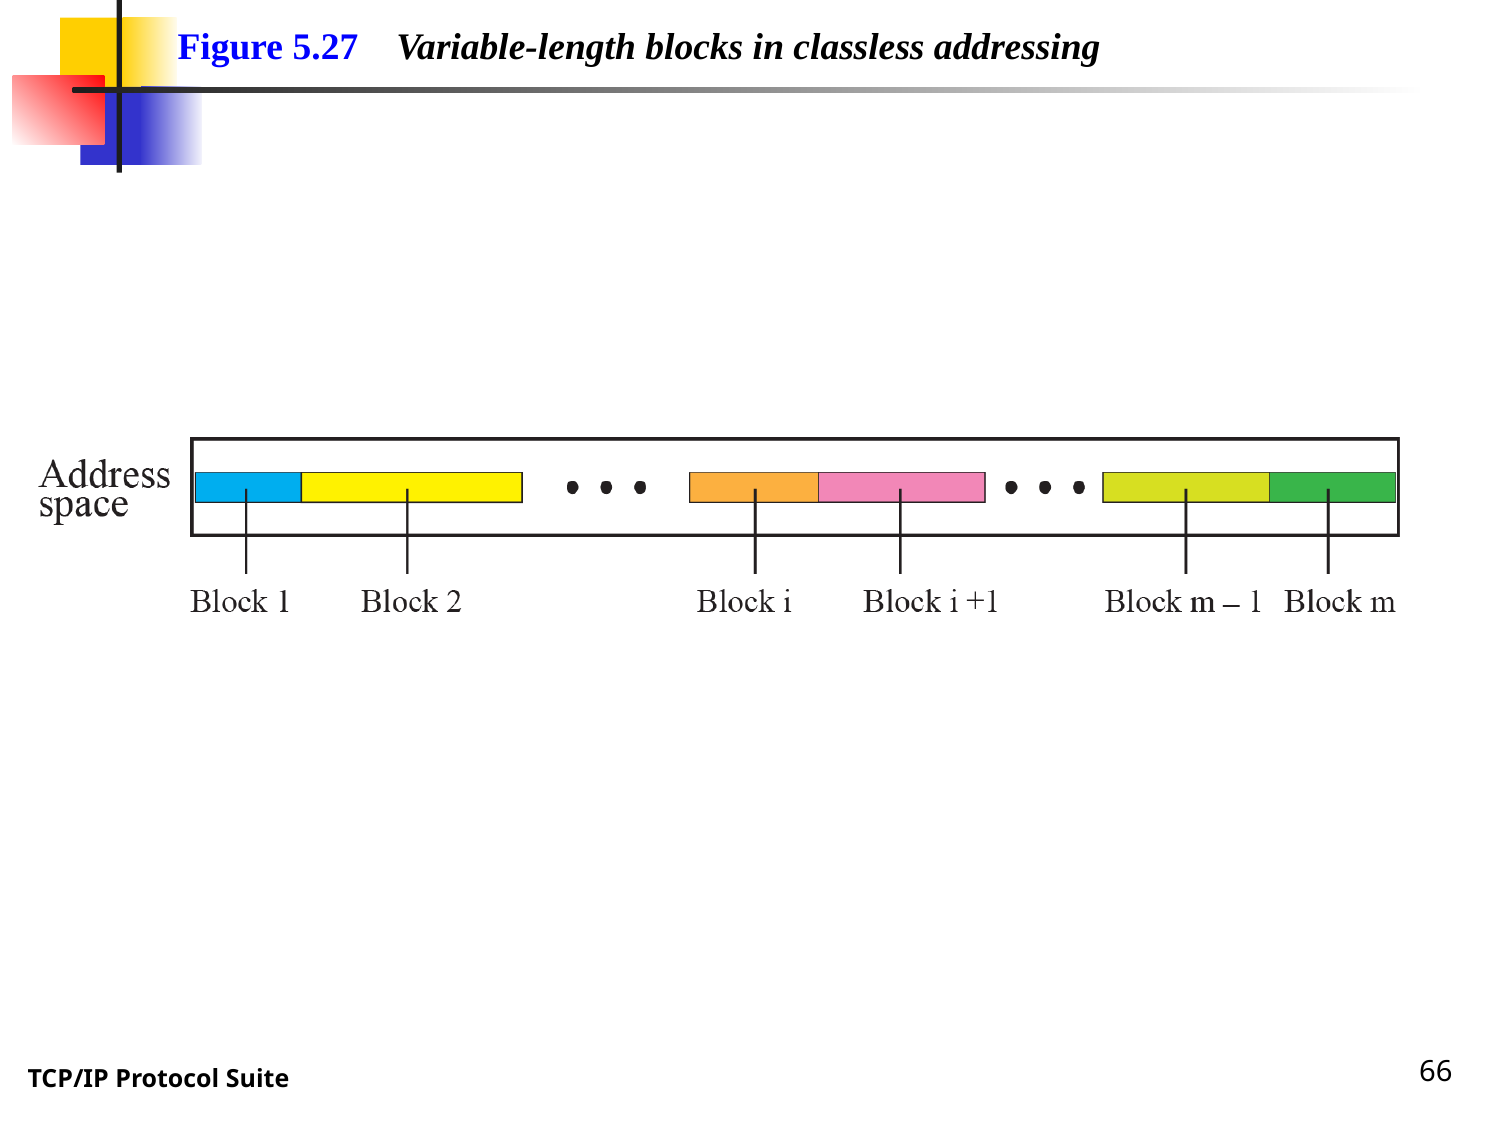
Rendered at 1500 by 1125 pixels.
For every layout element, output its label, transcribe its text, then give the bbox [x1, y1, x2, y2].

text_box [80, 93, 116, 165]
text_box [12, 75, 105, 145]
text_box [141, 93, 202, 165]
text_box [122, 93, 141, 165]
text_box [122, 17, 177, 86]
text_box TCP/IP Protocol Suite [12, 1024, 488, 1100]
text_box [116, 93, 122, 173]
text_box [116, 0, 122, 87]
text_box Figure 5.27 Variable-length blocks in classless addressing [162, 14, 1400, 75]
picture [38, 437, 1401, 622]
text_box [60, 17, 116, 86]
text_box ‹#› [1155, 1024, 1468, 1100]
text_box [72, 87, 1423, 93]
